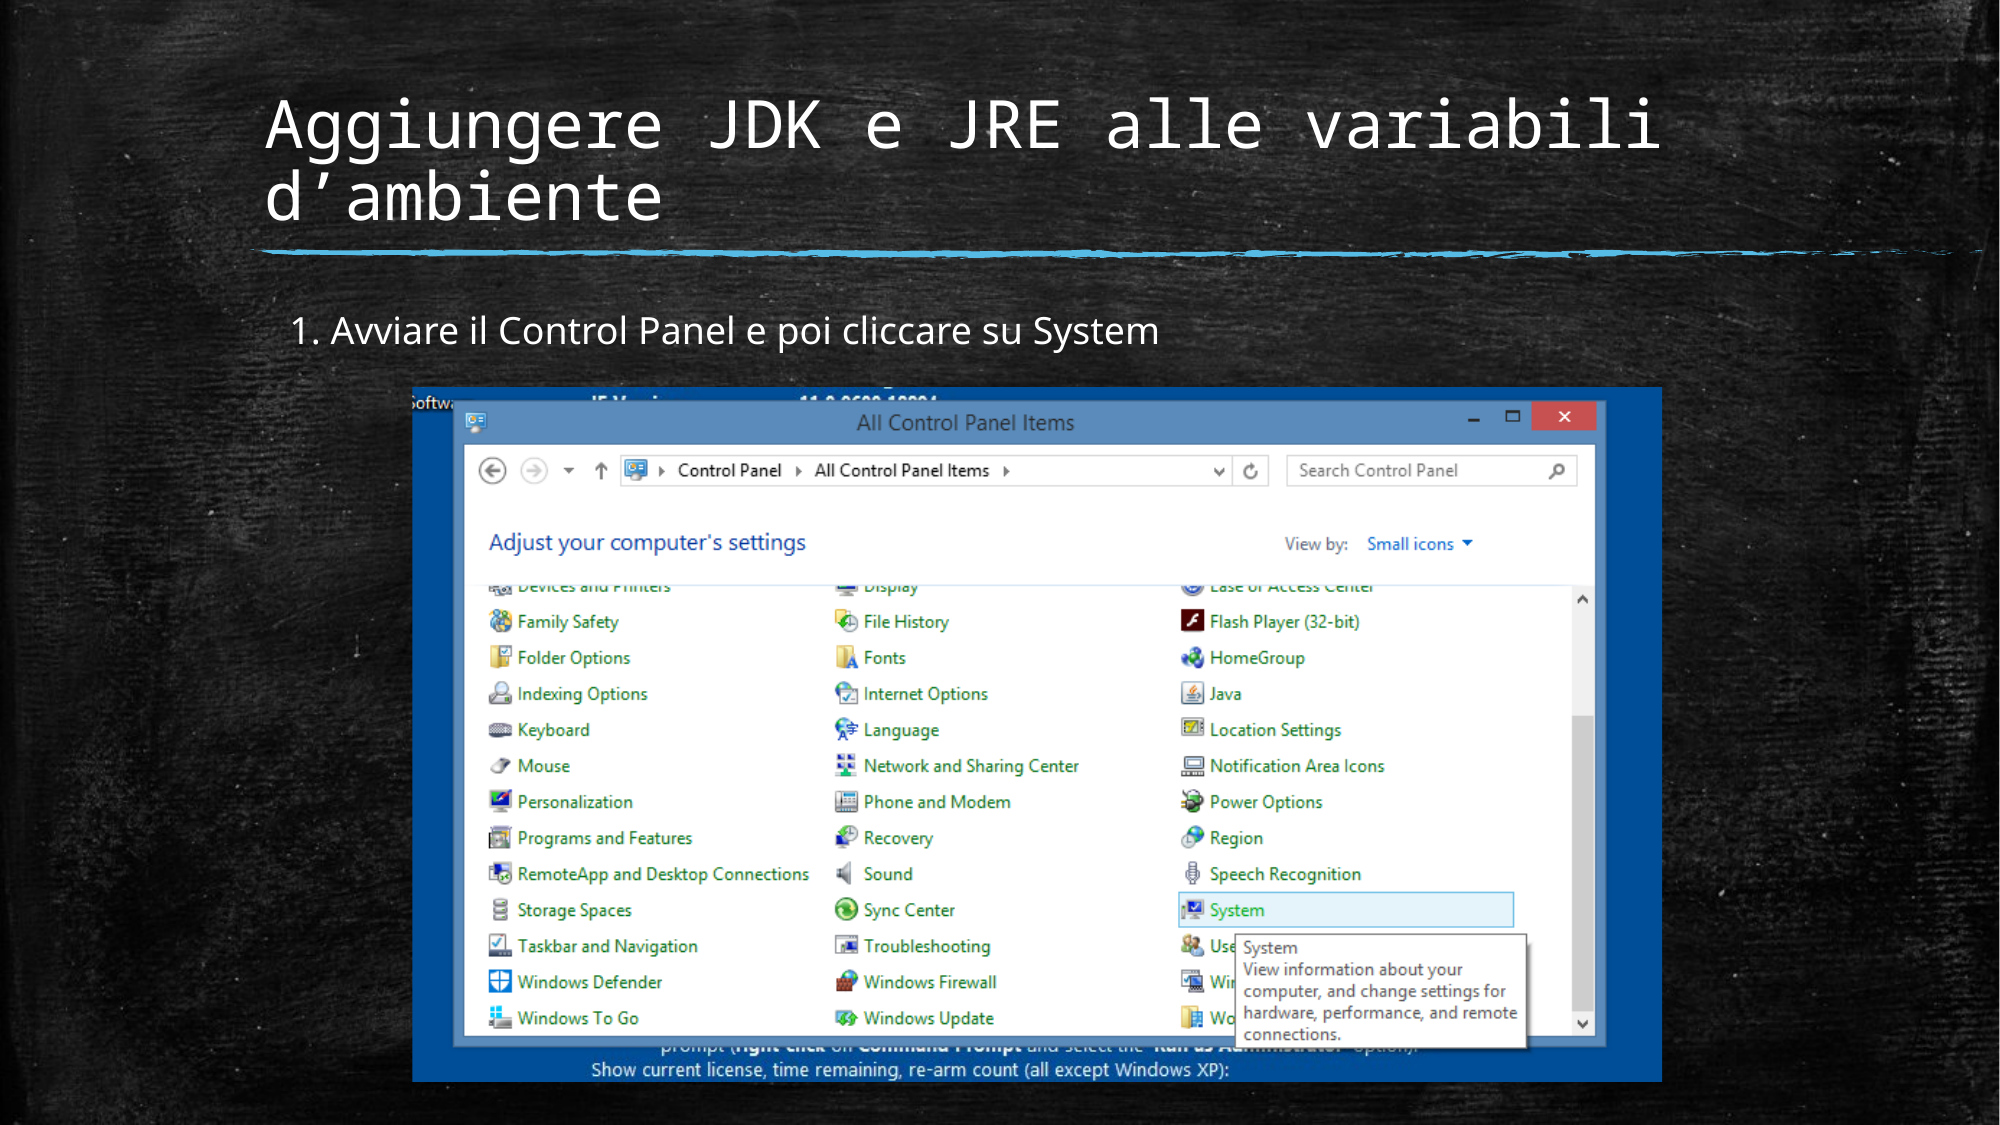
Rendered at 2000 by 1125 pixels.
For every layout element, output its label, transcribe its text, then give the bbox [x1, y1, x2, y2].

text_box 1. Avviare il Control Panel e poi cliccare su System [274, 299, 1625, 360]
picture [412, 387, 1663, 1082]
title Aggiungere JDK e JRE alle variabili d’ambiente [249, 75, 1750, 243]
